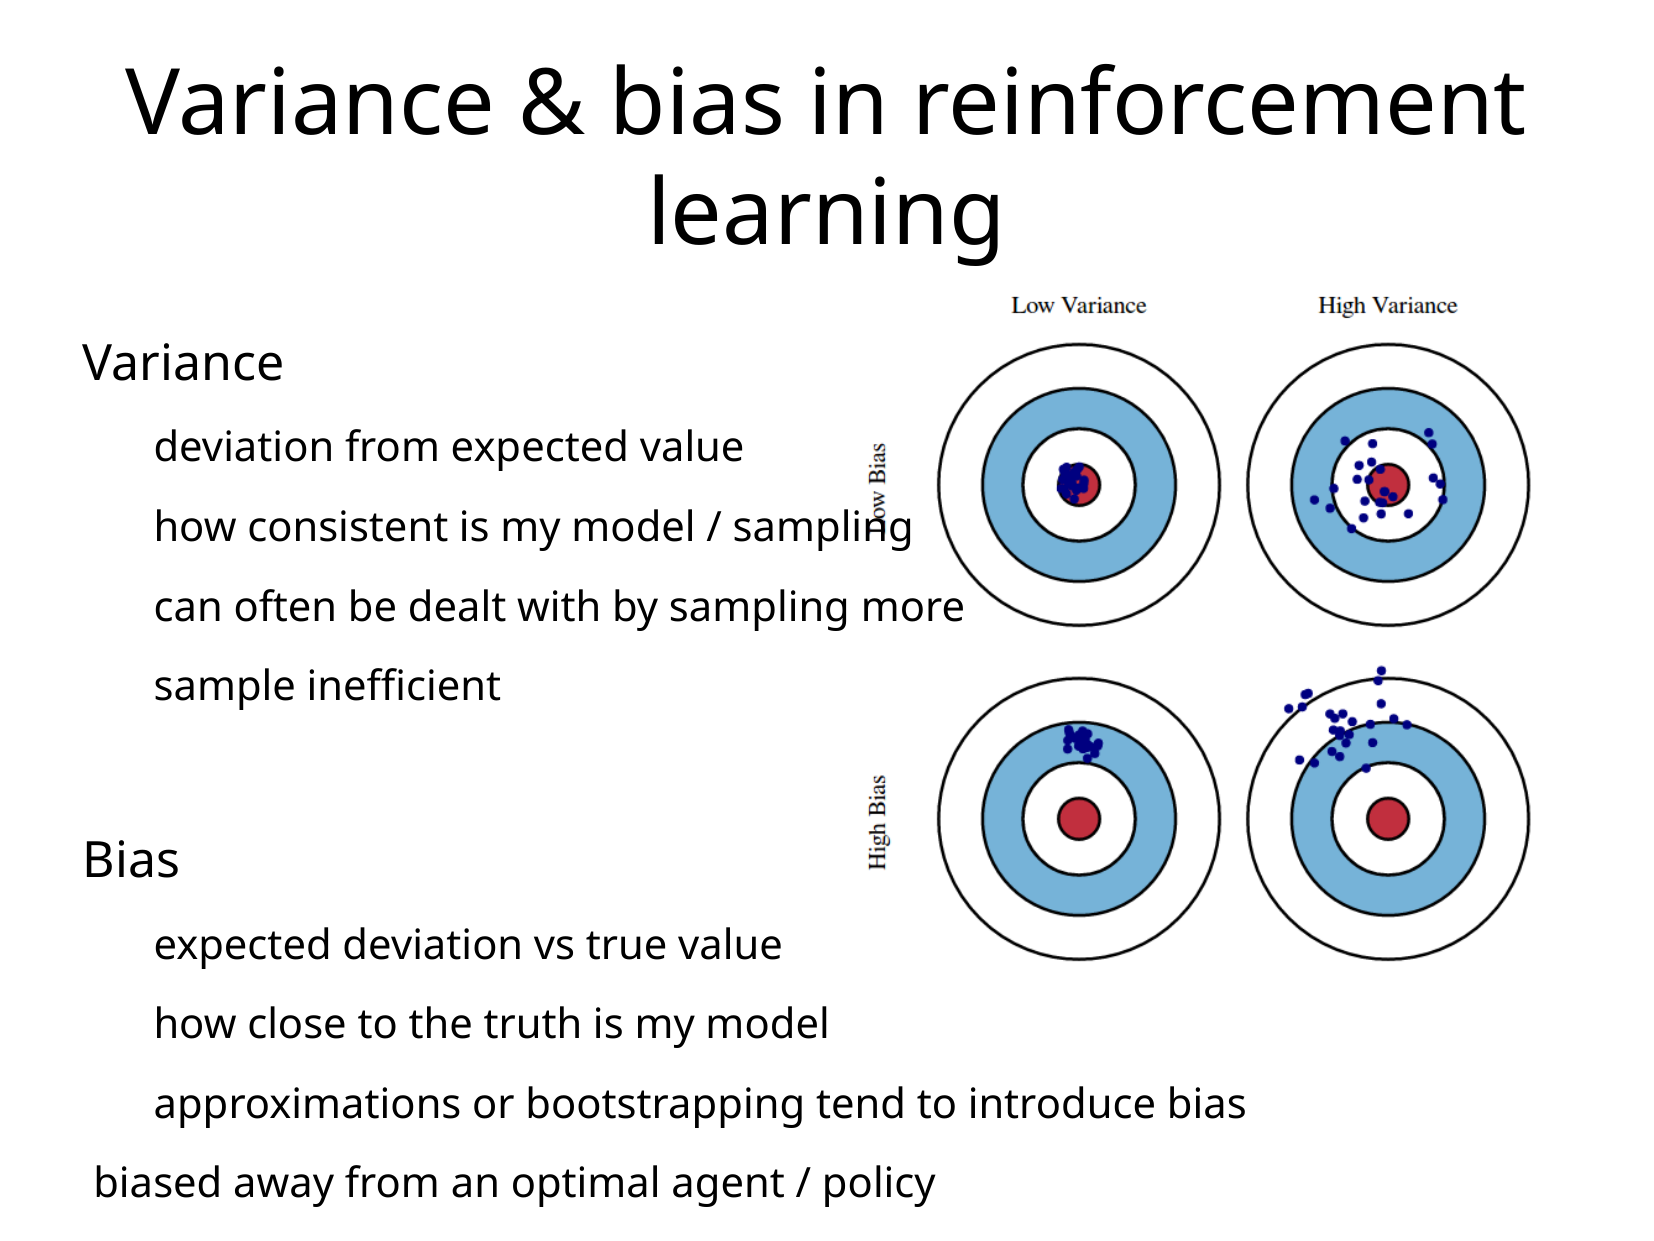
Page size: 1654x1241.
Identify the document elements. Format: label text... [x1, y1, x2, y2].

picture [784, 255, 1629, 1004]
title Variance & bias in reinforcement learning [82, 16, 1571, 289]
list Variance deviation from expected value how consistent is my model / sampling can often be dealt with by sampling more sample inefficient Bias expected deviation vs true value how close to the truth is my model approximations or bootstrapping tend to introduce bias biased away from an optimal agent / policy [82, 330, 1571, 1182]
